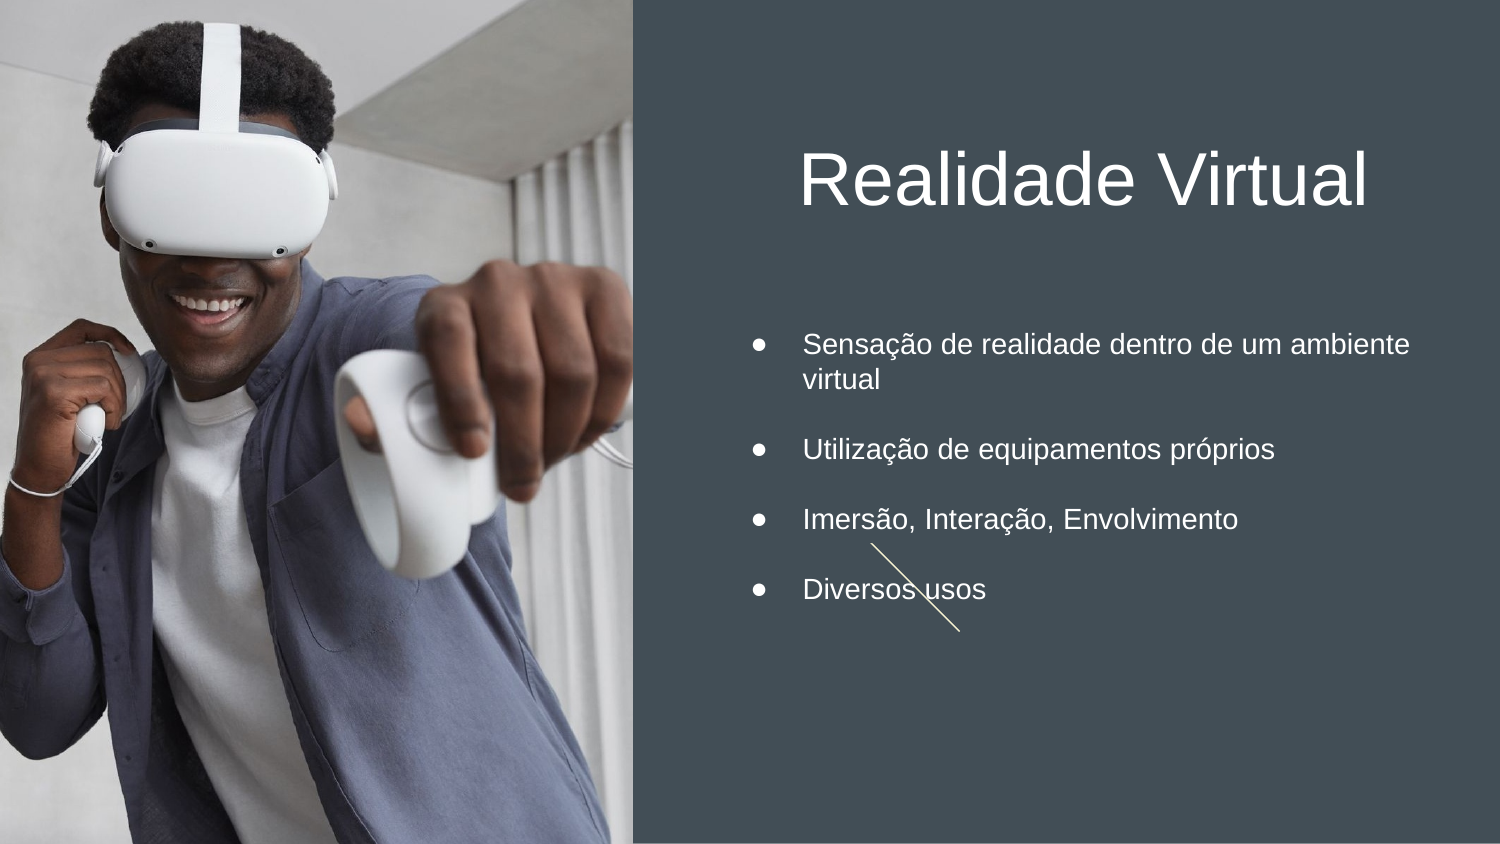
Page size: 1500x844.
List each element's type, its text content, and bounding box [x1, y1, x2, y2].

title Realidade Virtual [750, 65, 1418, 294]
text_box Sensação de realidade dentro de um ambiente virtual Utilização de equipamentos próprios Imersão, Interação, Envolvimento Diversos usos [712, 310, 1456, 621]
picture [0, 0, 634, 844]
